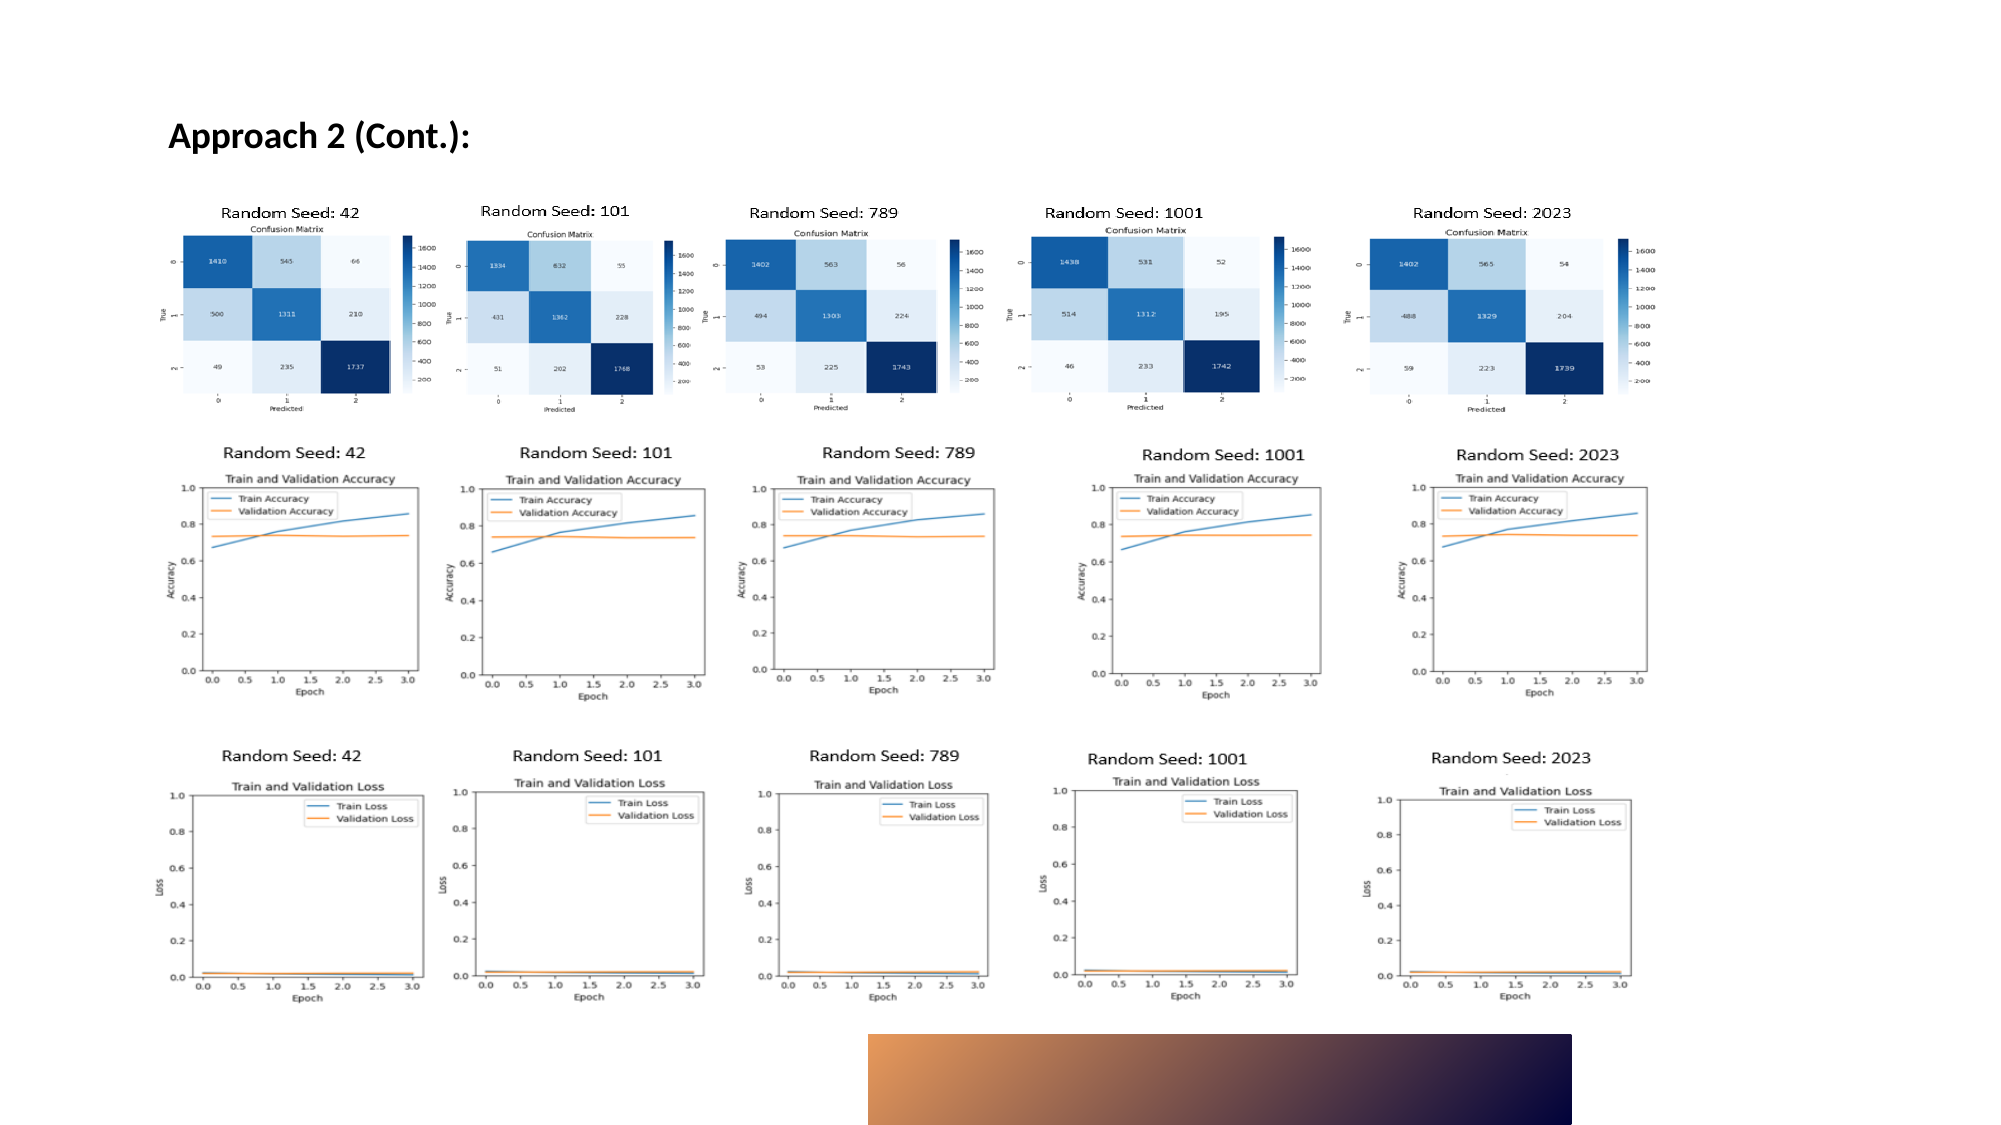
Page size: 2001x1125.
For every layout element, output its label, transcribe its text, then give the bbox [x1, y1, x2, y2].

picture [153, 726, 1659, 1022]
picture [153, 196, 1674, 718]
text_box Approach 2 (Cont.): [153, 103, 704, 164]
